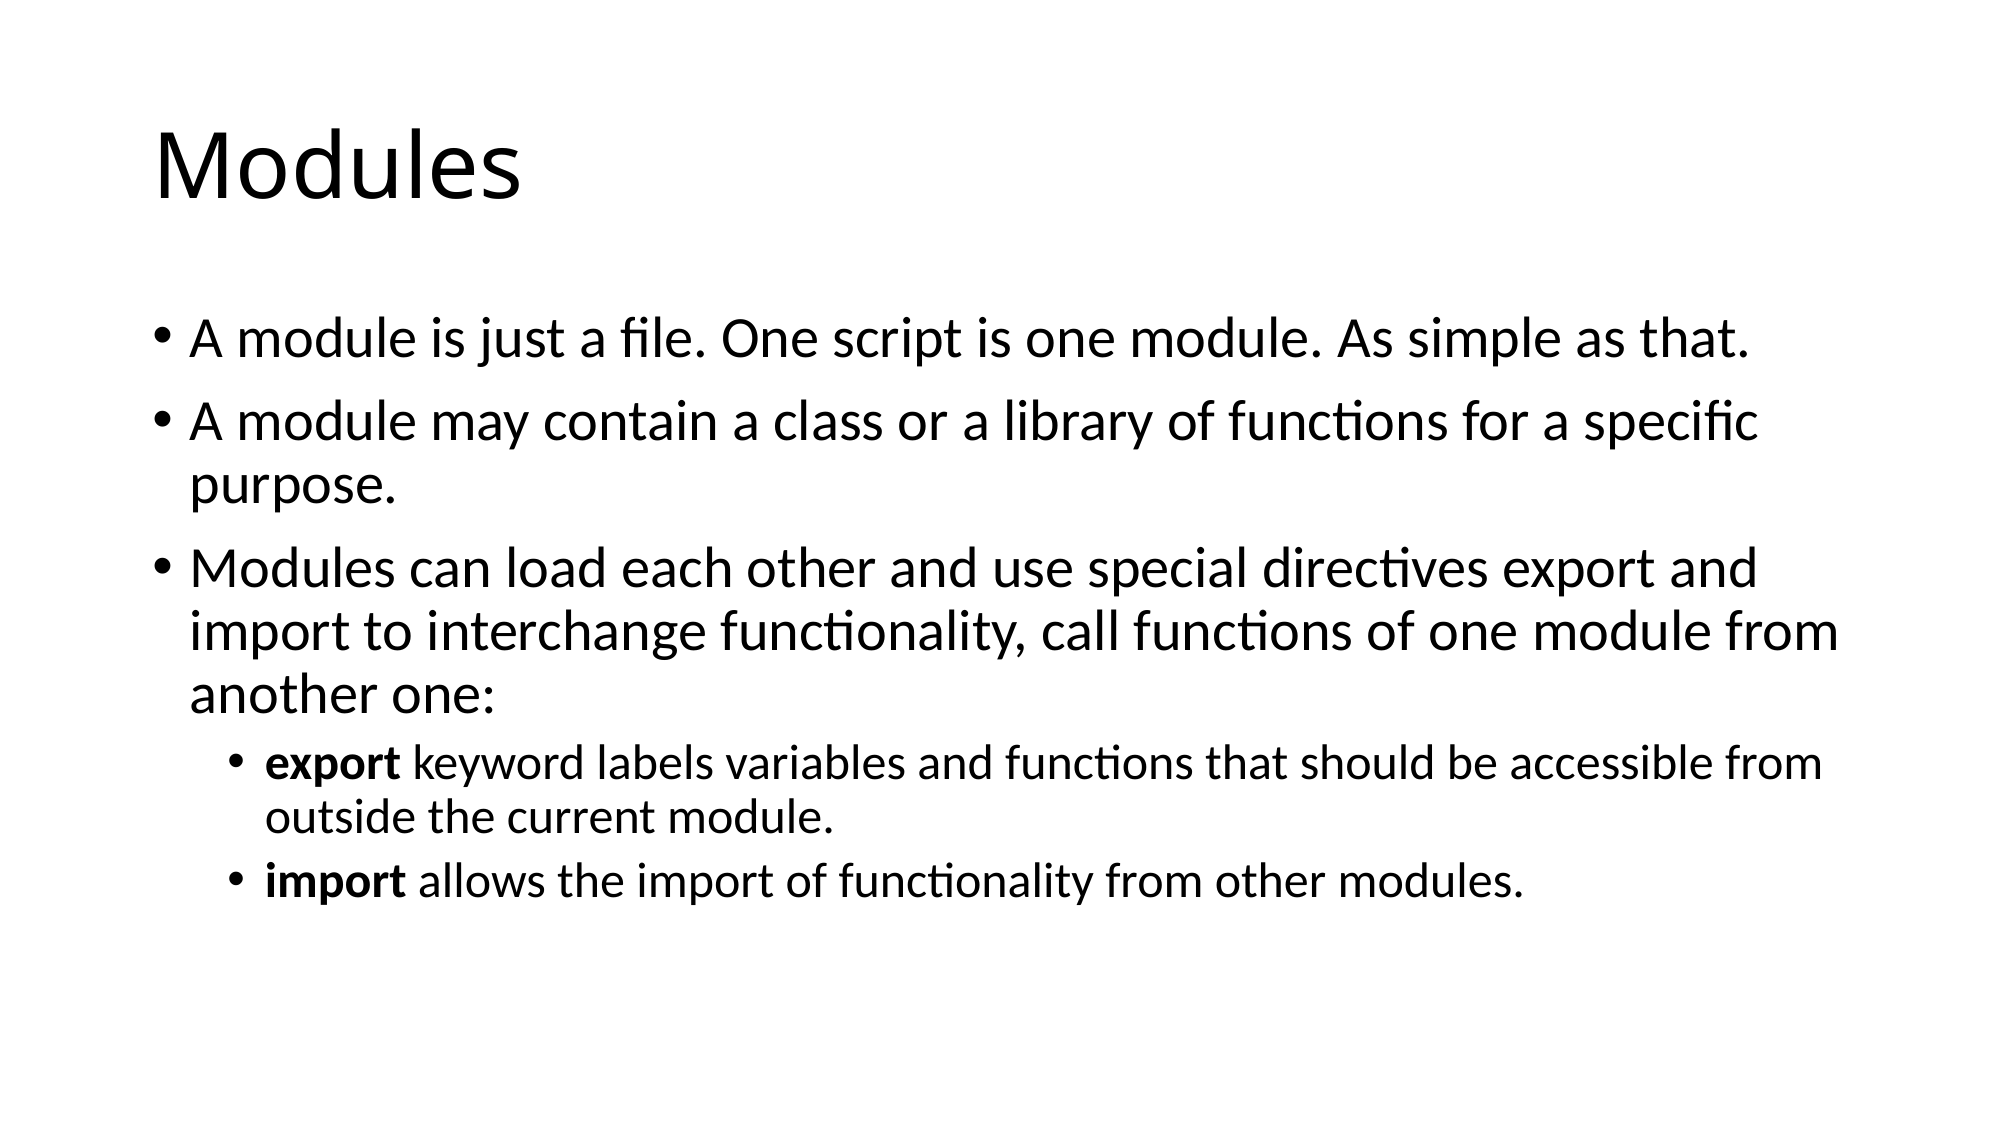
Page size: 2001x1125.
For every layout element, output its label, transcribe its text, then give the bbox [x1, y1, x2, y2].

list A module is just a file. One script is one module. As simple as that. A module may contain a class or a library of functions for a specific purpose. Modules can load each other and use special directives export and import to interchange functionality, call functions of one module from another one: export keyword labels variables and functions that should be accessible from outside the current module. import allows the import of functionality from other modules. [137, 299, 1863, 1014]
title Modules [137, 59, 1863, 278]
